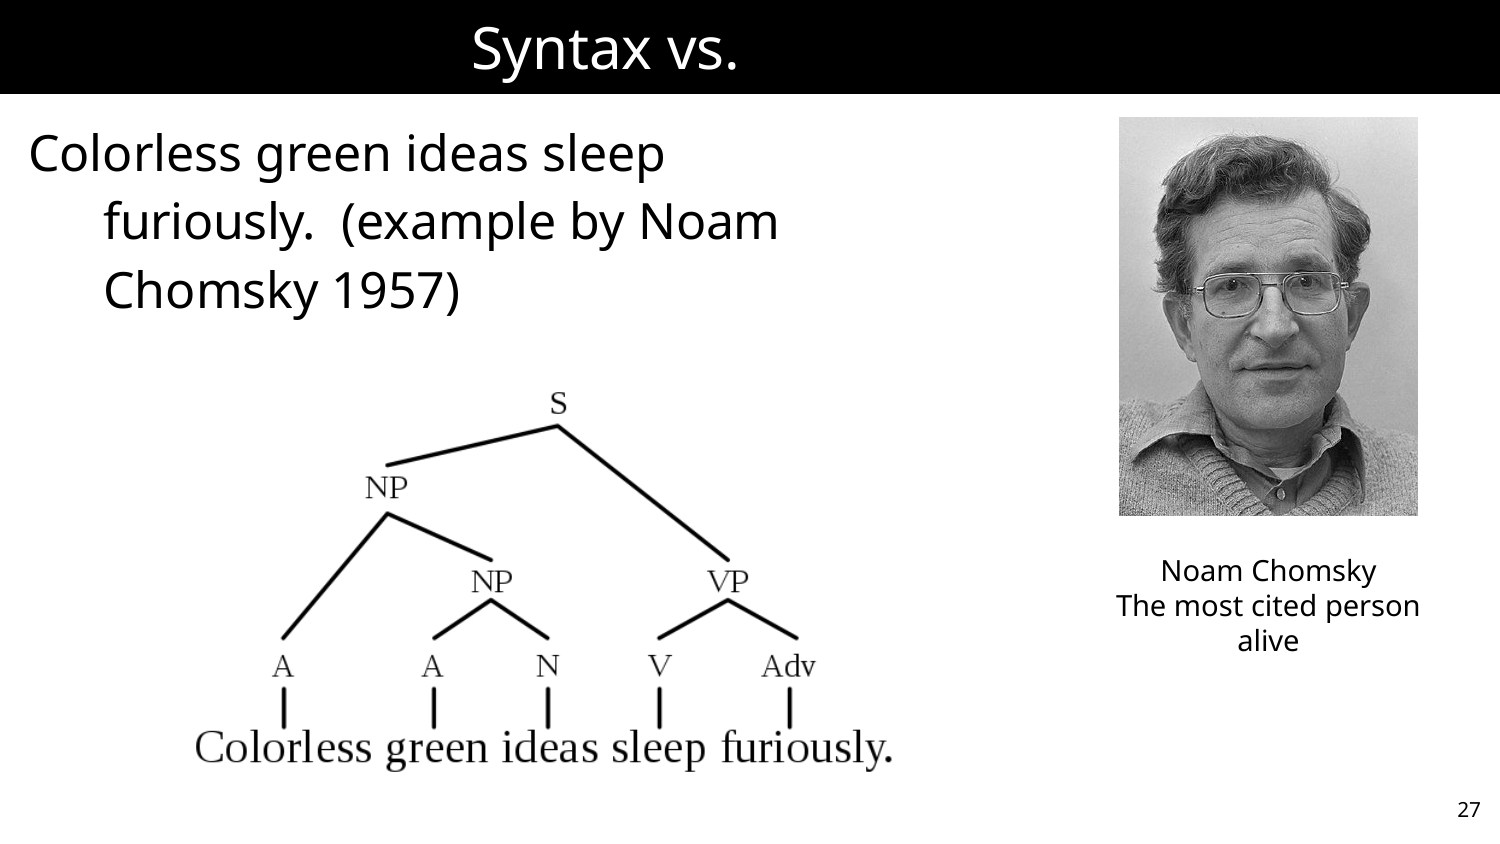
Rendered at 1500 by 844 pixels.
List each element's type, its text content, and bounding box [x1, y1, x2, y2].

picture [1118, 117, 1418, 516]
picture [183, 379, 906, 778]
text_box Colorless green ideas sleep furiously. (example by Noam Chomsky 1957) [26, 110, 889, 318]
text_box Noam Chomsky The most cited person alive [1088, 549, 1449, 657]
title Syntax vs. Semantics [469, 9, 1030, 153]
slide_number 27 [1451, 796, 1487, 844]
